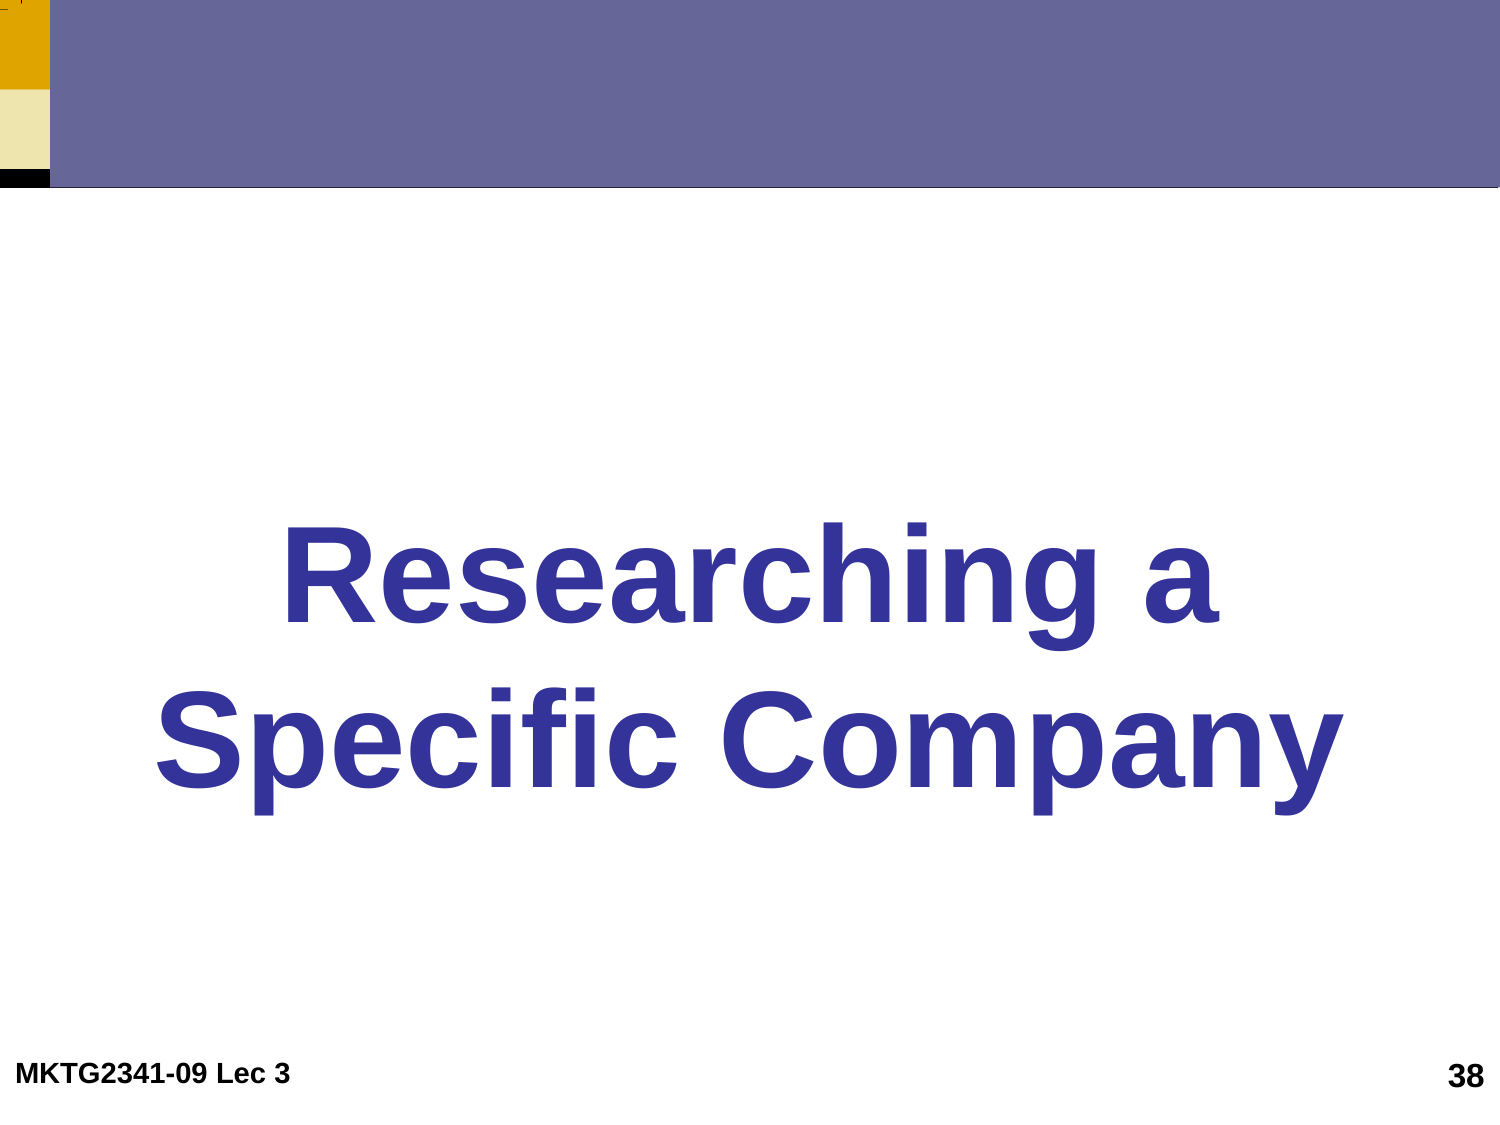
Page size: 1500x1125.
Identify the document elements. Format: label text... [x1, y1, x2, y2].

title Researching a Specific Company [37, 412, 1463, 888]
slide_number 38 [1149, 1046, 1500, 1125]
slide_number MKTG2341-09 Lec 3 [0, 1046, 351, 1125]
picture [0, 0, 50, 188]
